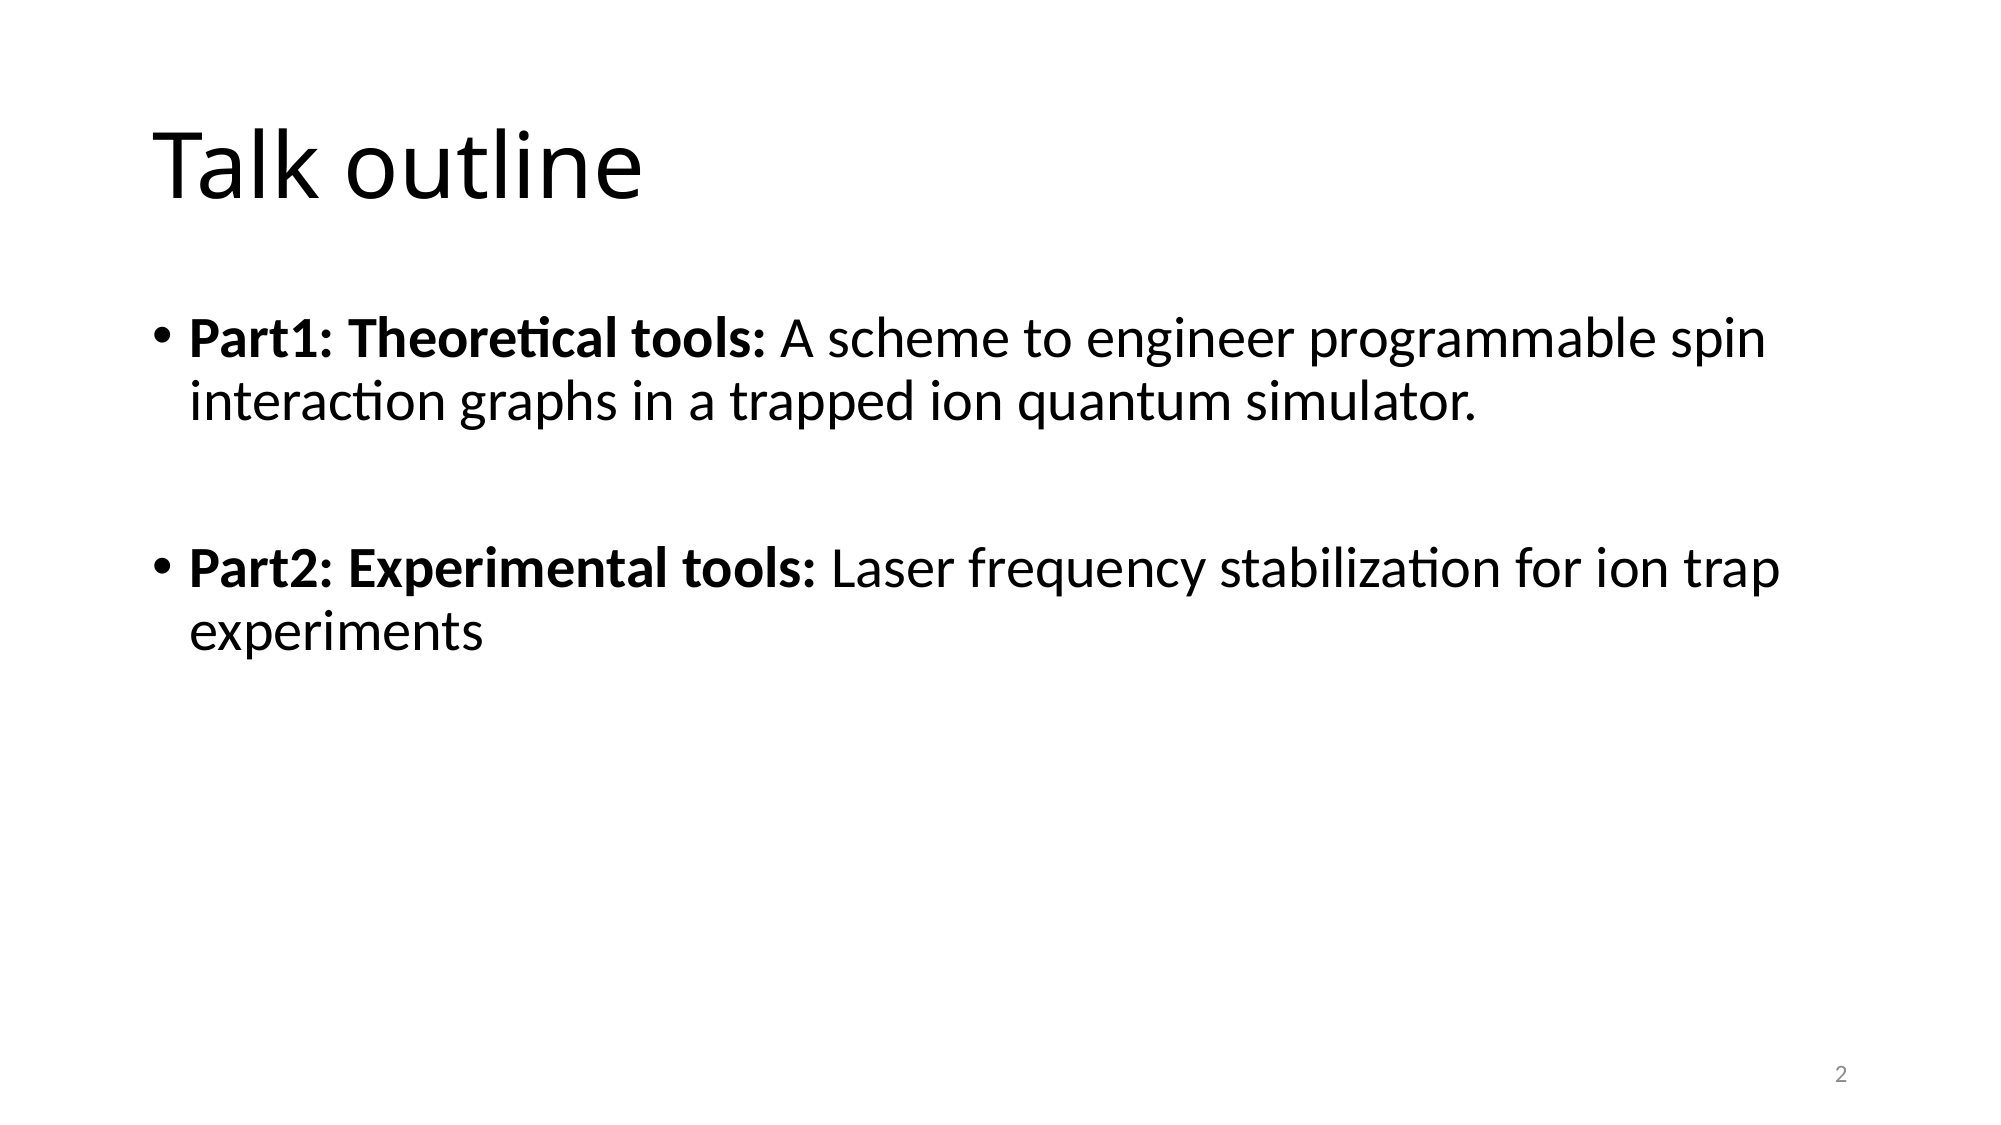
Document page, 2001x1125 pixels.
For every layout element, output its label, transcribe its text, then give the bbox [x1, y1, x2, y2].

list Part1: Theoretical tools: A scheme to engineer programmable spin interaction graphs in a trapped ion quantum simulator. Part2: Experimental tools: Laser frequency stabilization for ion trap experiments [137, 299, 1863, 1014]
title Talk outline [137, 59, 1863, 278]
slide_number 2 [1412, 1042, 1863, 1103]
